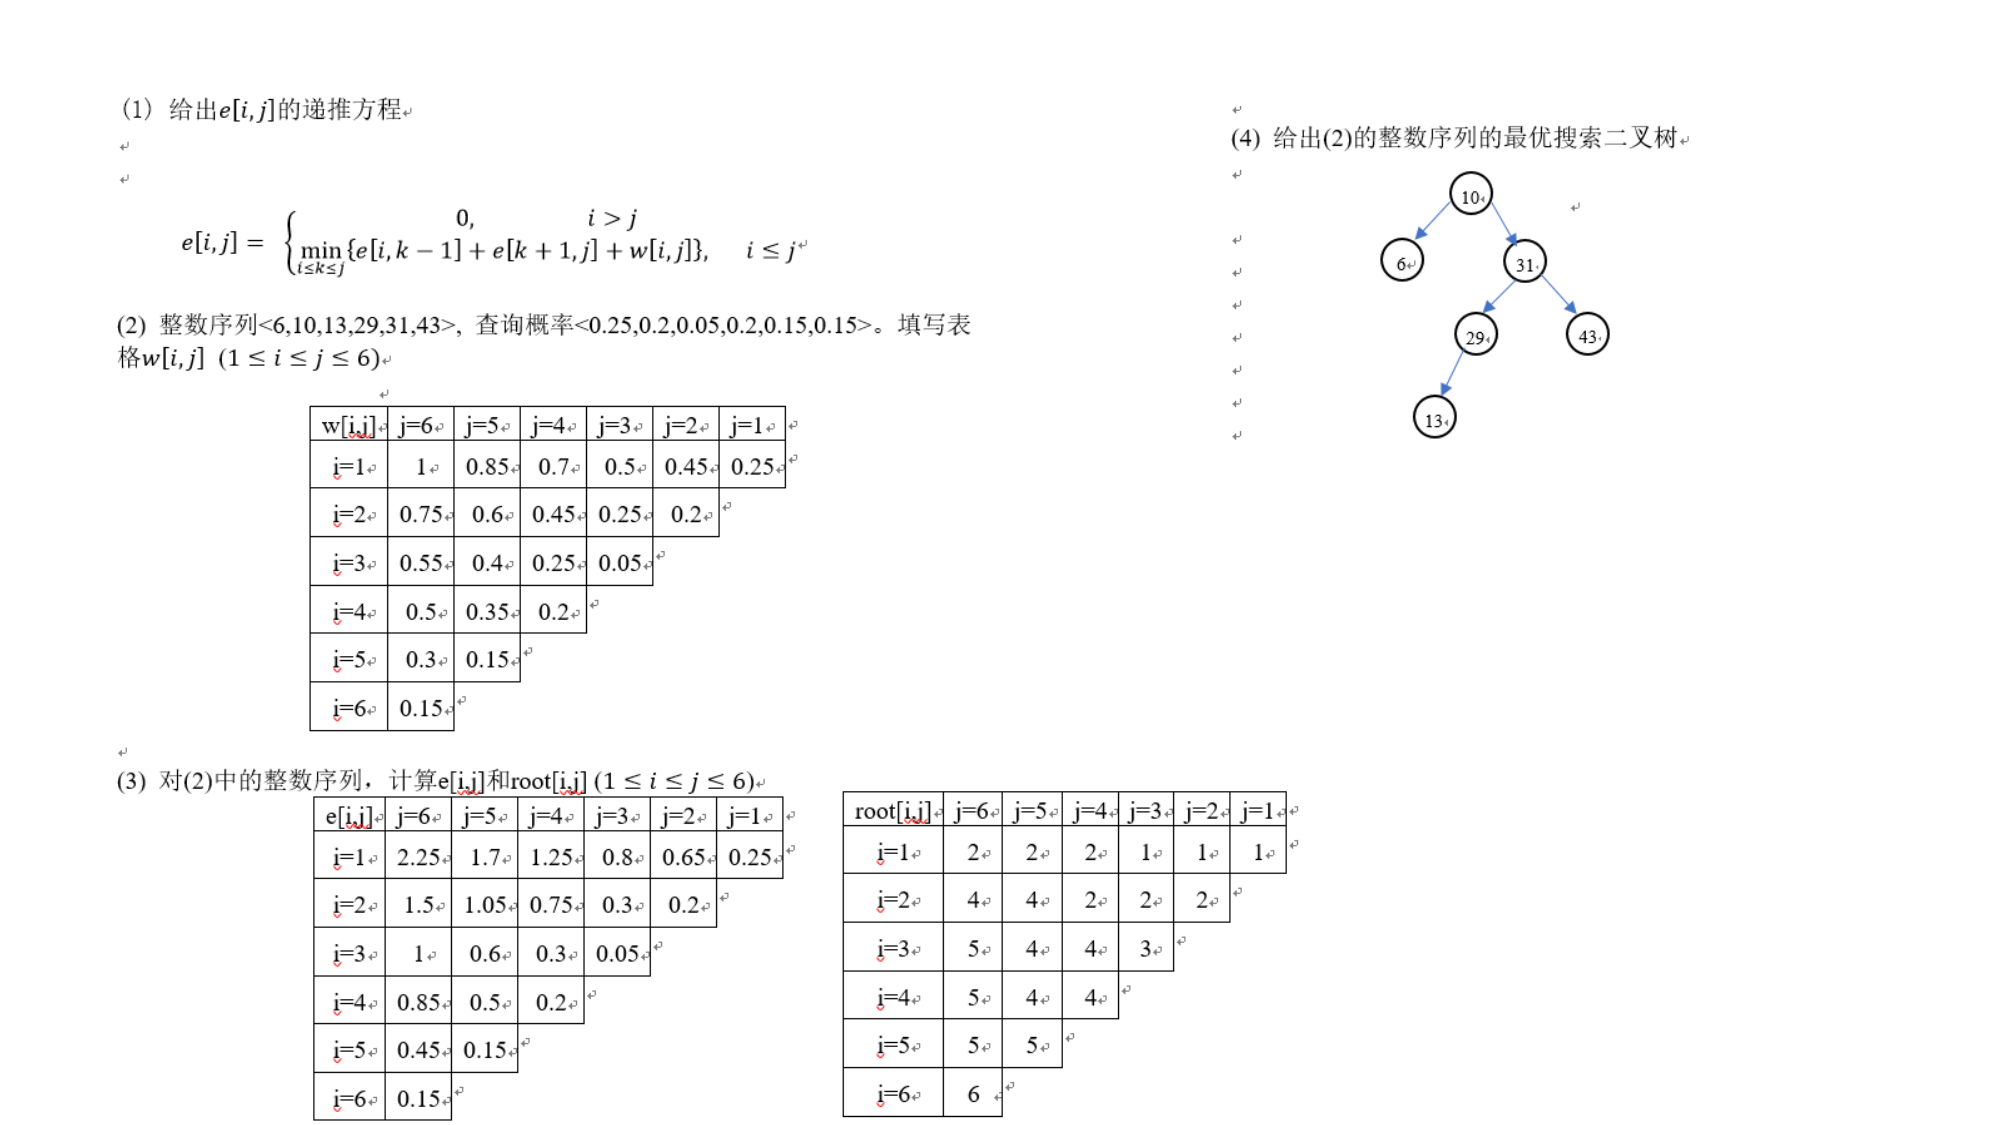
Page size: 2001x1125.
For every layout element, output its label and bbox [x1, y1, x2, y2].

picture [96, 94, 1318, 1125]
picture [1220, 106, 1744, 460]
